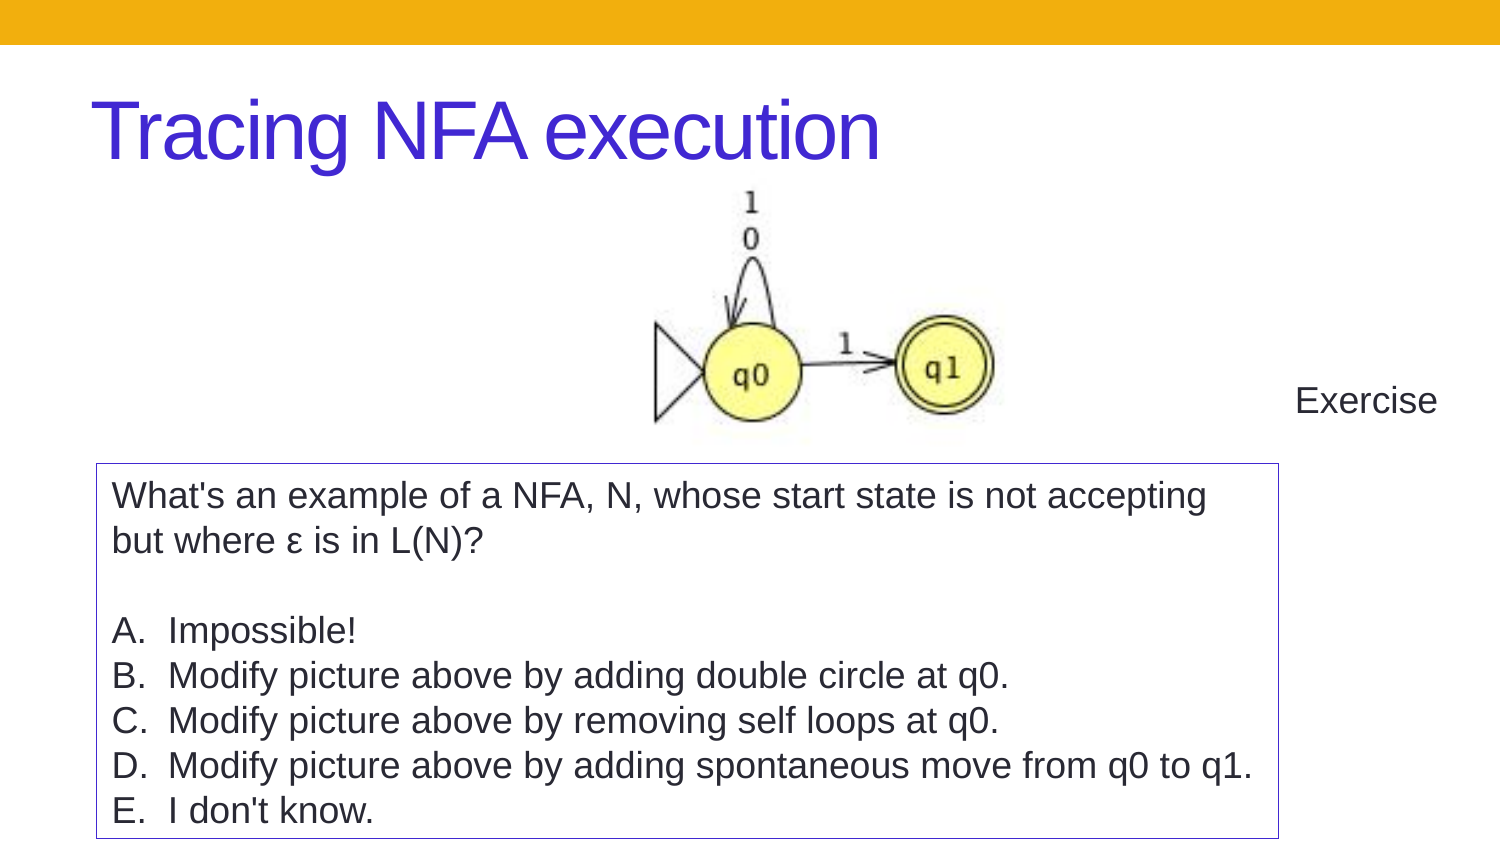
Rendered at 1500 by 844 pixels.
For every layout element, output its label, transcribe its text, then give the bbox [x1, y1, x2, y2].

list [522, 166, 1217, 477]
text_box What's an example of a NFA, N, whose start state is not accepting but where ε is in L(N)? Impossible! Modify picture above by adding double circle at q0. Modify picture above by removing self loops at q0. Modify picture above by adding spontaneous move from q0 to q1. I don't know. [96, 463, 1279, 839]
title Tracing NFA execution [75, 65, 1425, 188]
text_box Exercise [1279, 368, 1454, 429]
